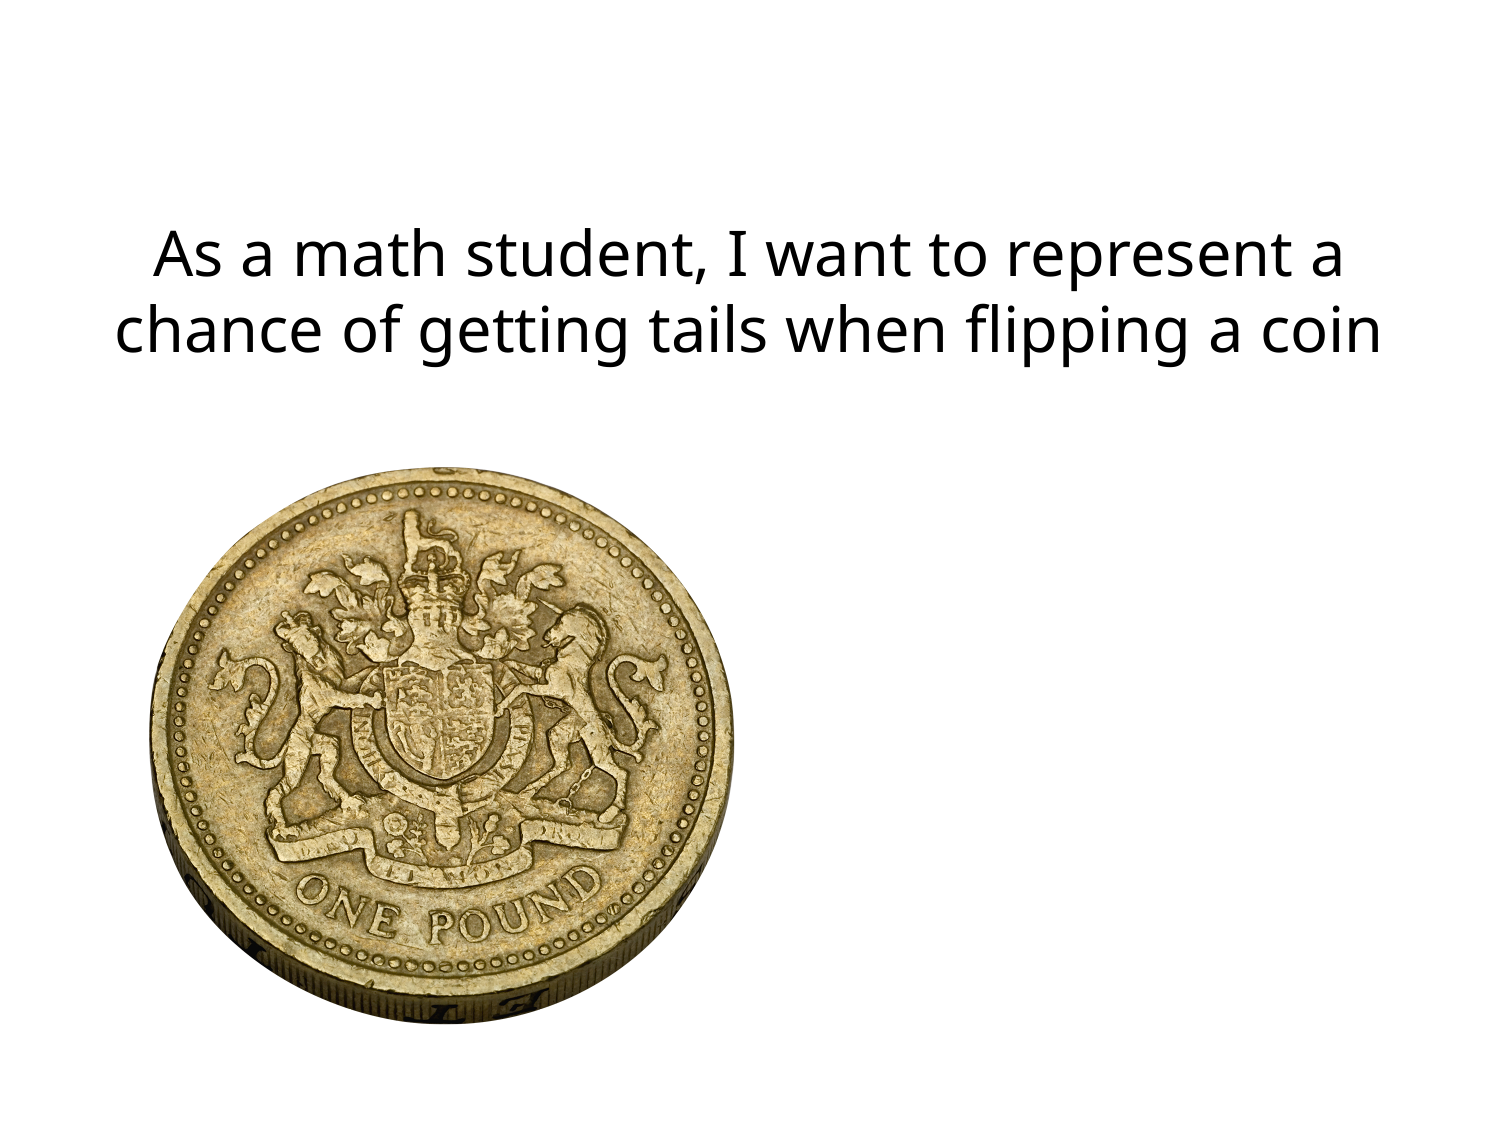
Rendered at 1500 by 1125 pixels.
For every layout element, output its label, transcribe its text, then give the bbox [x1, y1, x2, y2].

picture [140, 459, 742, 1032]
title As a math student, I want to represent a chance of getting tails when flipping a coin [75, 195, 1425, 383]
